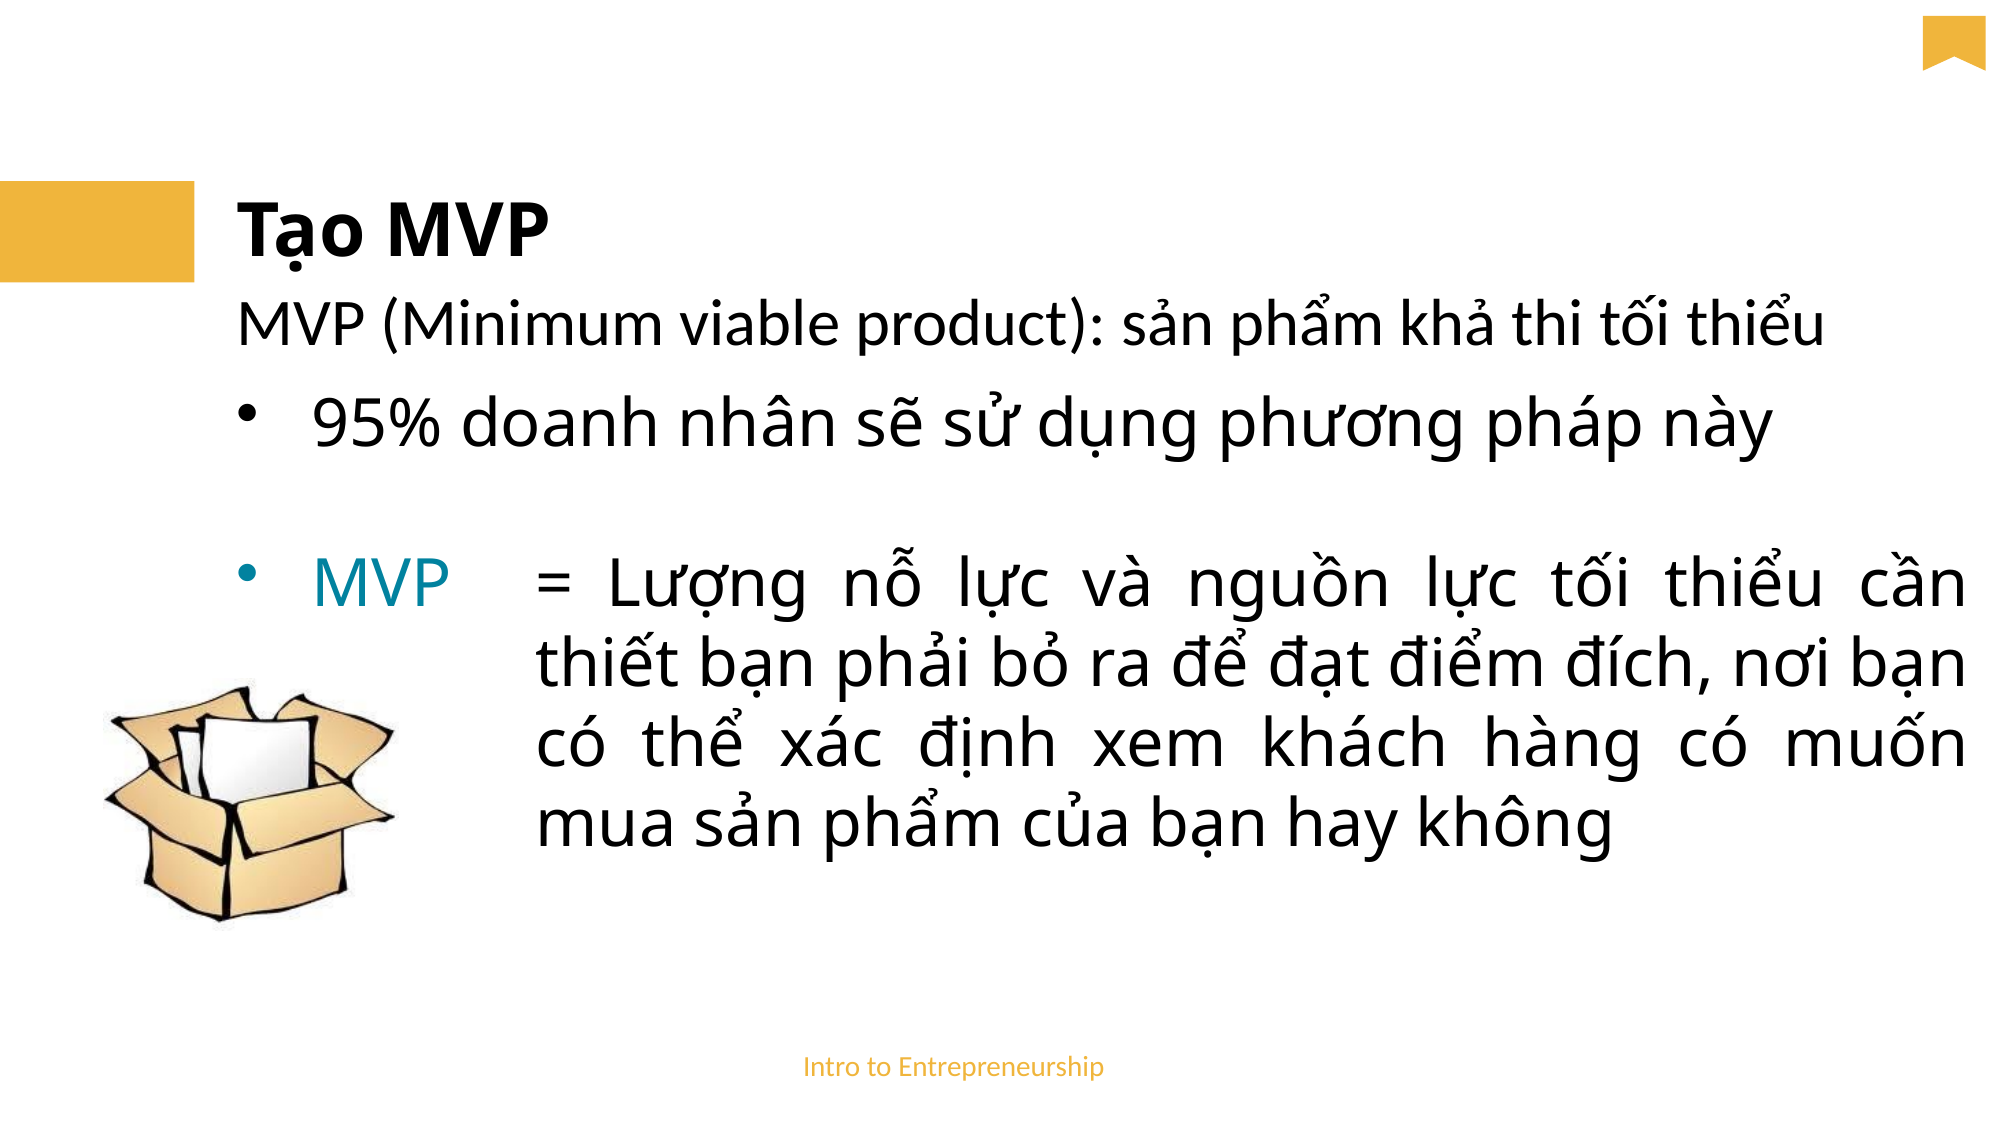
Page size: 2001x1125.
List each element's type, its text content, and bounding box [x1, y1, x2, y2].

text_box [0, 181, 195, 283]
text_box MVP (Minimum viable product): sản phẩm khả thi tối thiểu [234, 276, 2000, 359]
text_box [1922, 15, 1986, 71]
text_box Tạo MVP [234, 190, 1507, 273]
text_box 95% doanh nhân sẽ sử dụng phương pháp này [234, 378, 1789, 461]
text_box Intro to Entrepreneurship [788, 1039, 1789, 1090]
text_box = Lượng nỗ lực và nguồn lực tối thiểu cần thiết bạn phải bỏ ra để đạt điểm đích, nơi bạn có thể xác định xem khách hàng có muốn mua sản phẩm của bạn hay không [533, 538, 1972, 861]
picture [103, 678, 399, 931]
text_box MVP [234, 538, 459, 621]
